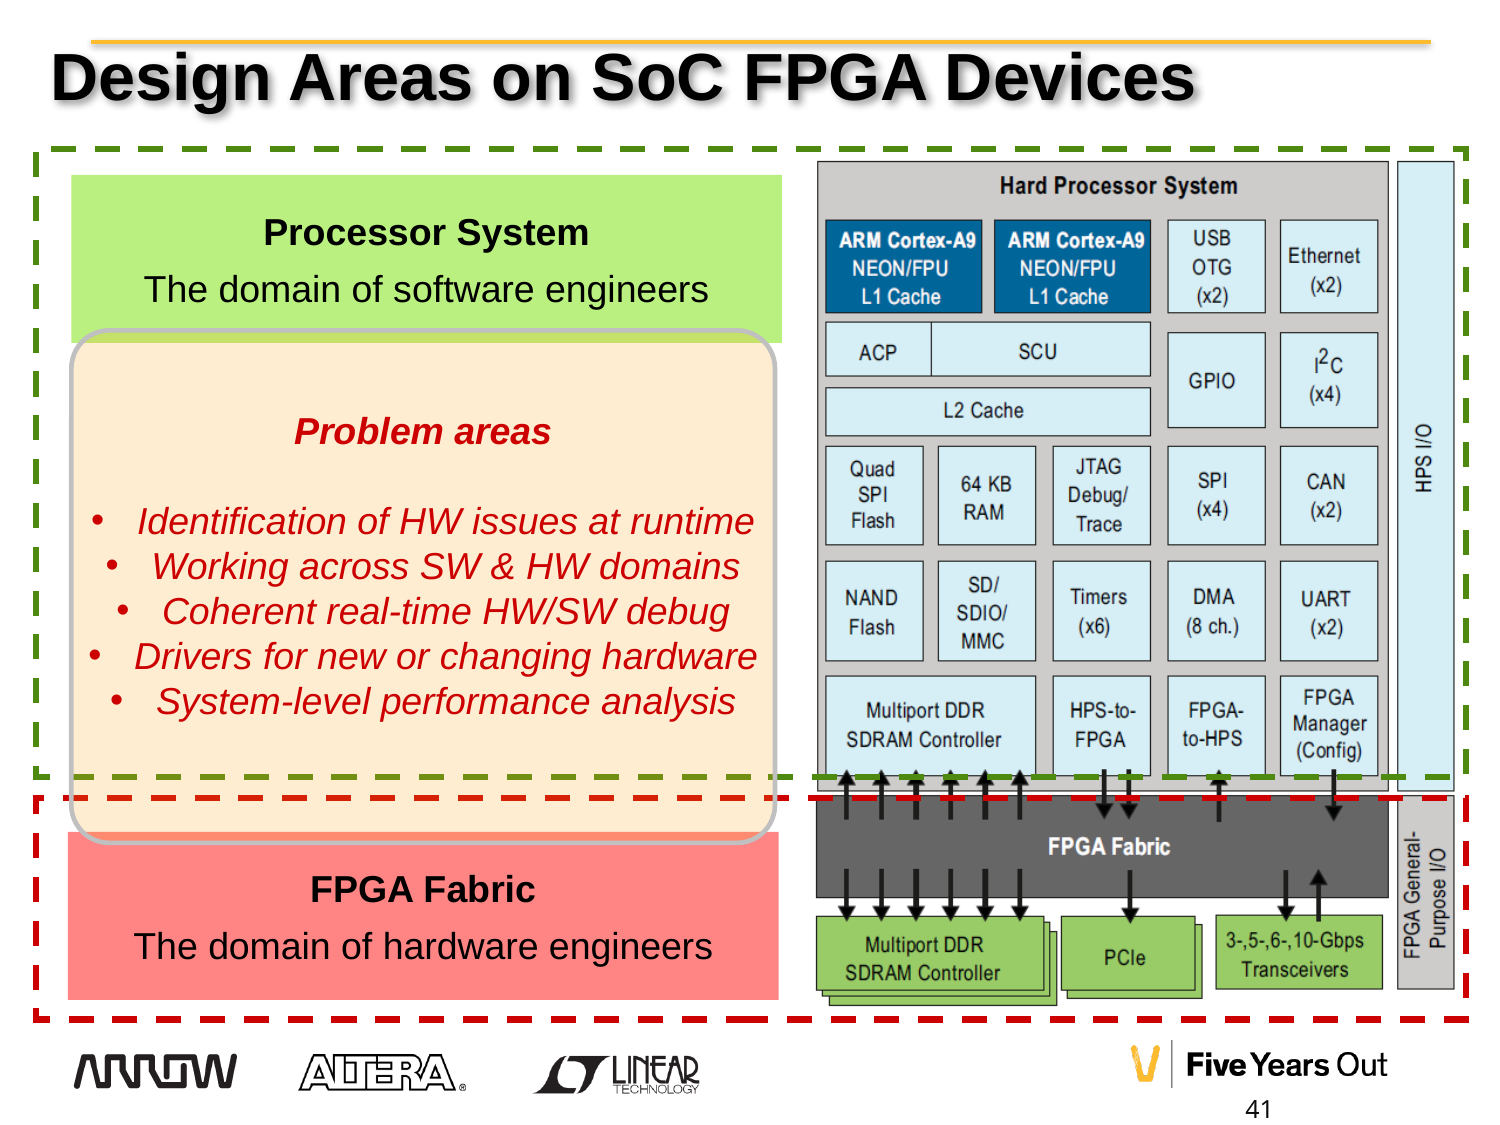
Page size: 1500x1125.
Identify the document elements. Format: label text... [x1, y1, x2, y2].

text_box Problem areas Identification of HW issues at runtime Working across SW & HW domains Coherent real-time HW/SW debug Drivers for new or changing hardware System-level performance analysis [71, 330, 775, 843]
picture [808, 154, 1464, 1019]
text_box Processor System The domain of software engineers [71, 174, 782, 343]
picture [60, 1026, 242, 1109]
title Design Areas on SoC FPGA Devices [34, 9, 1457, 139]
text_box [35, 798, 803, 1020]
picture [1112, 1020, 1416, 1097]
text_box FPGA Fabric The domain of hardware engineers [67, 831, 779, 1000]
picture [528, 1051, 702, 1097]
list [35, 148, 1467, 778]
